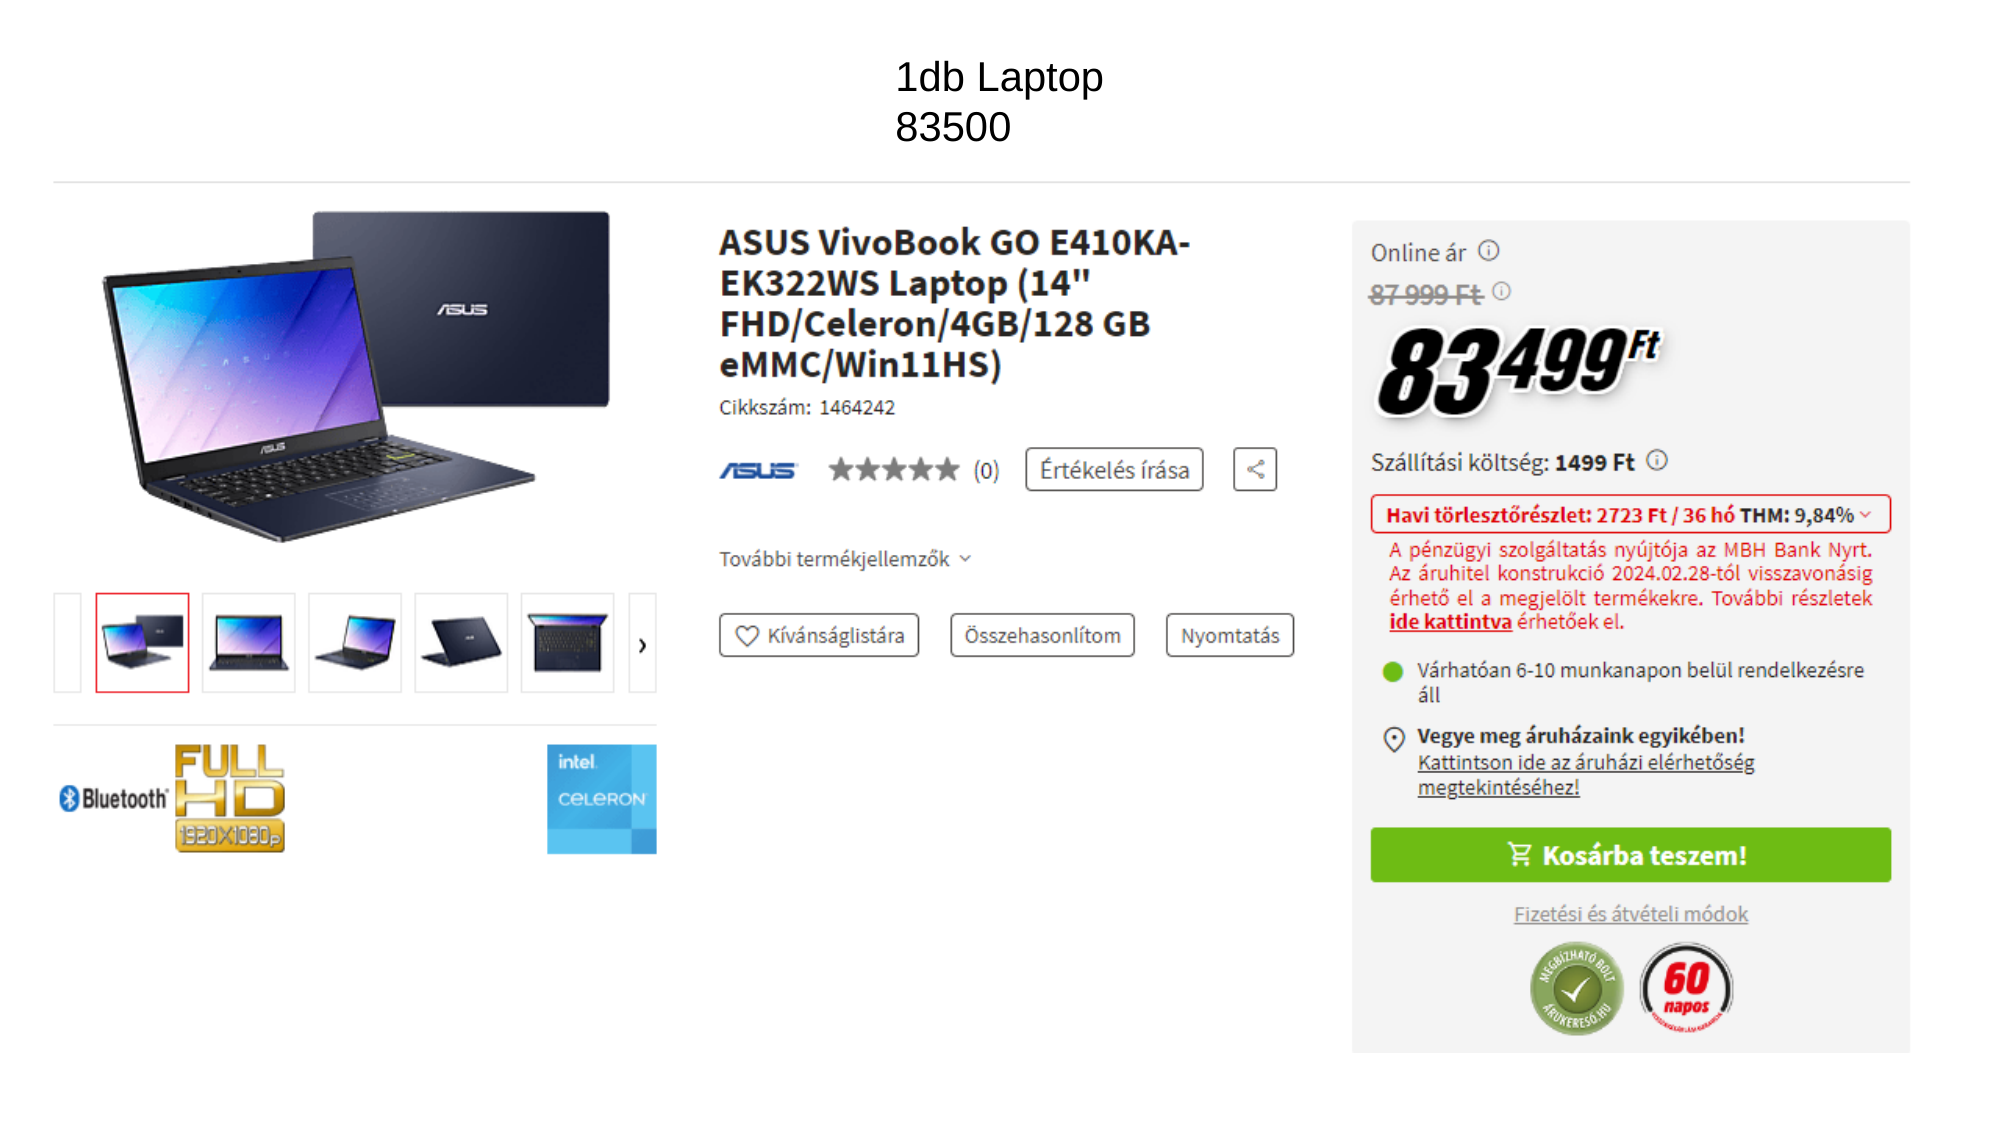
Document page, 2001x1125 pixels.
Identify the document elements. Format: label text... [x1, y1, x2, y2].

picture [23, 177, 1977, 1053]
text_box 1db Laptop 83500 [880, 41, 1120, 157]
